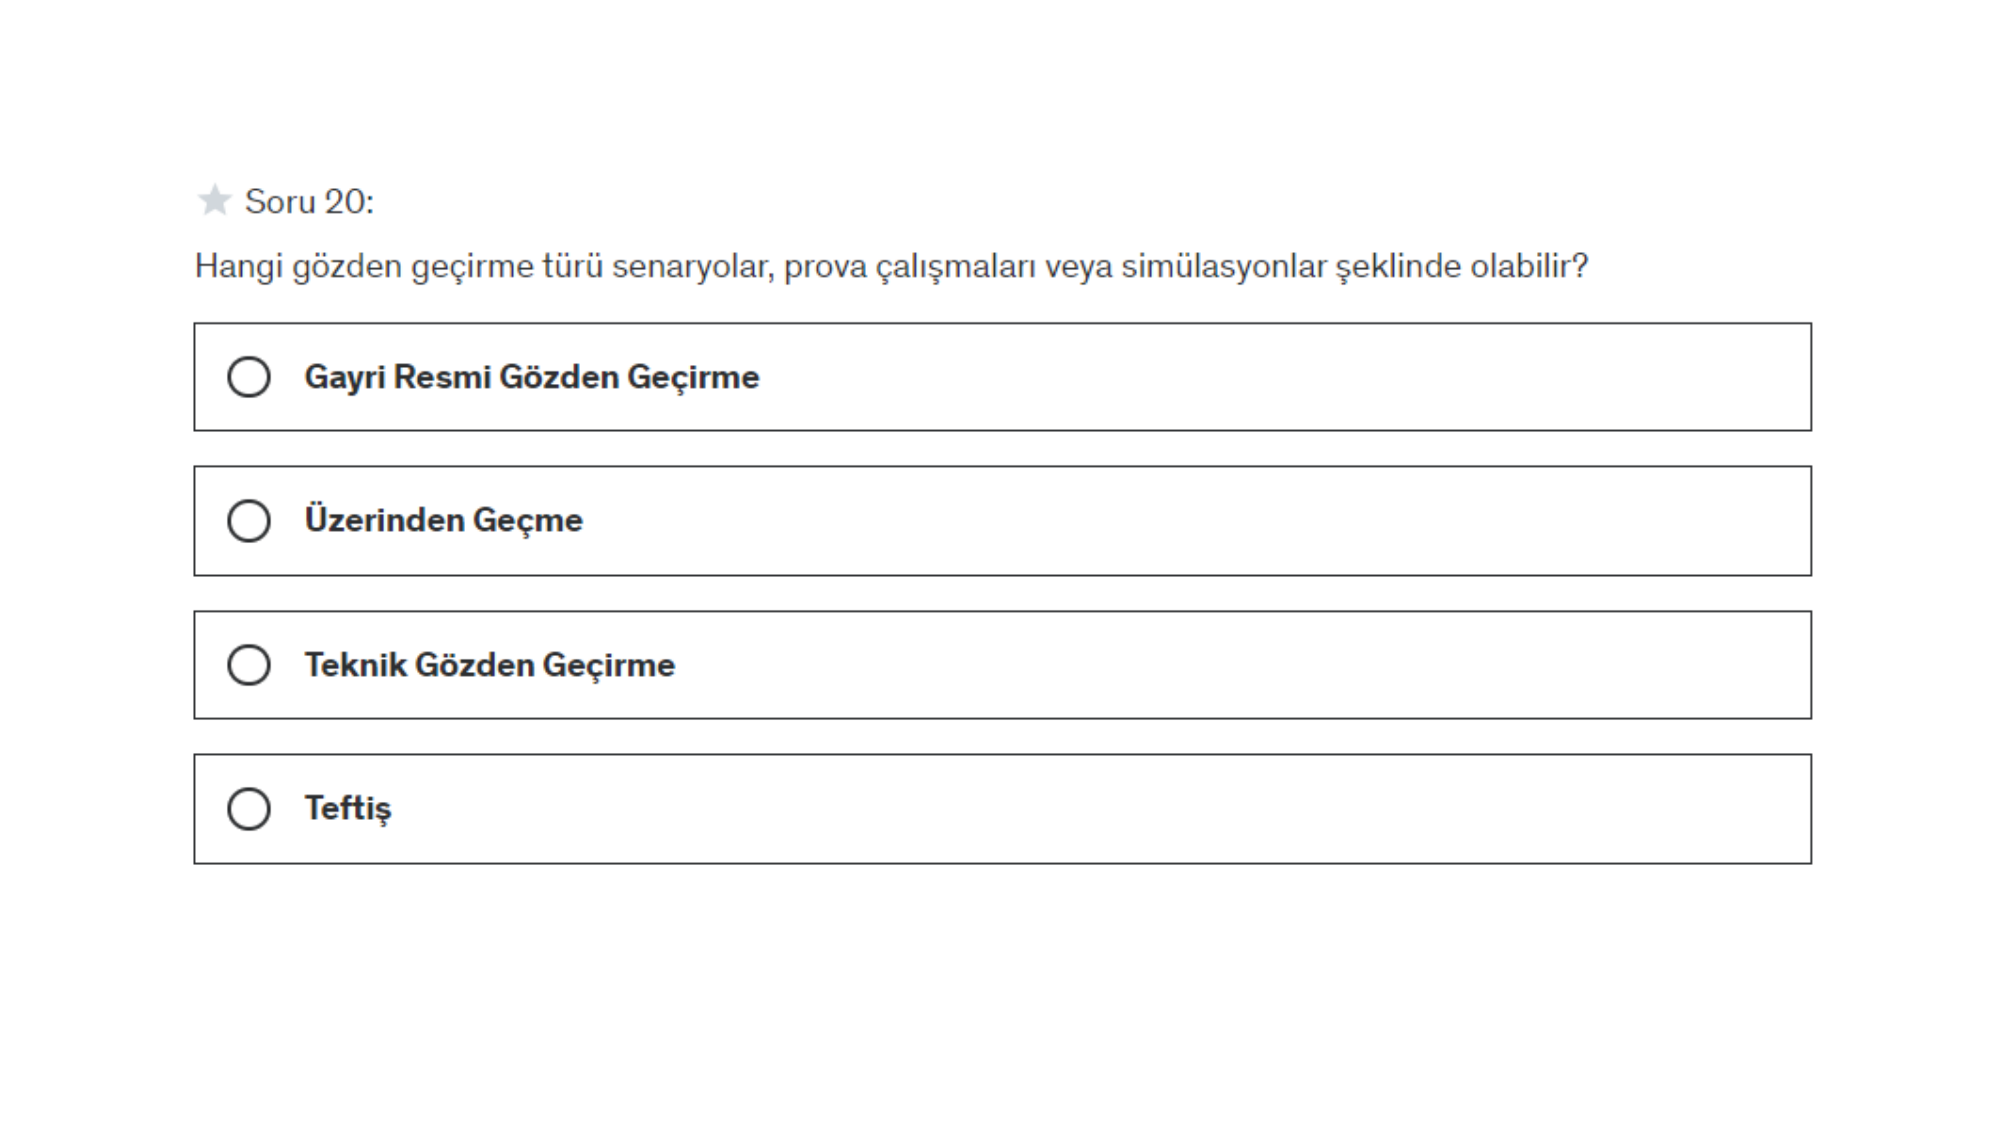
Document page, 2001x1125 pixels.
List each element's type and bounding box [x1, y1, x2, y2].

list [177, 174, 1824, 897]
